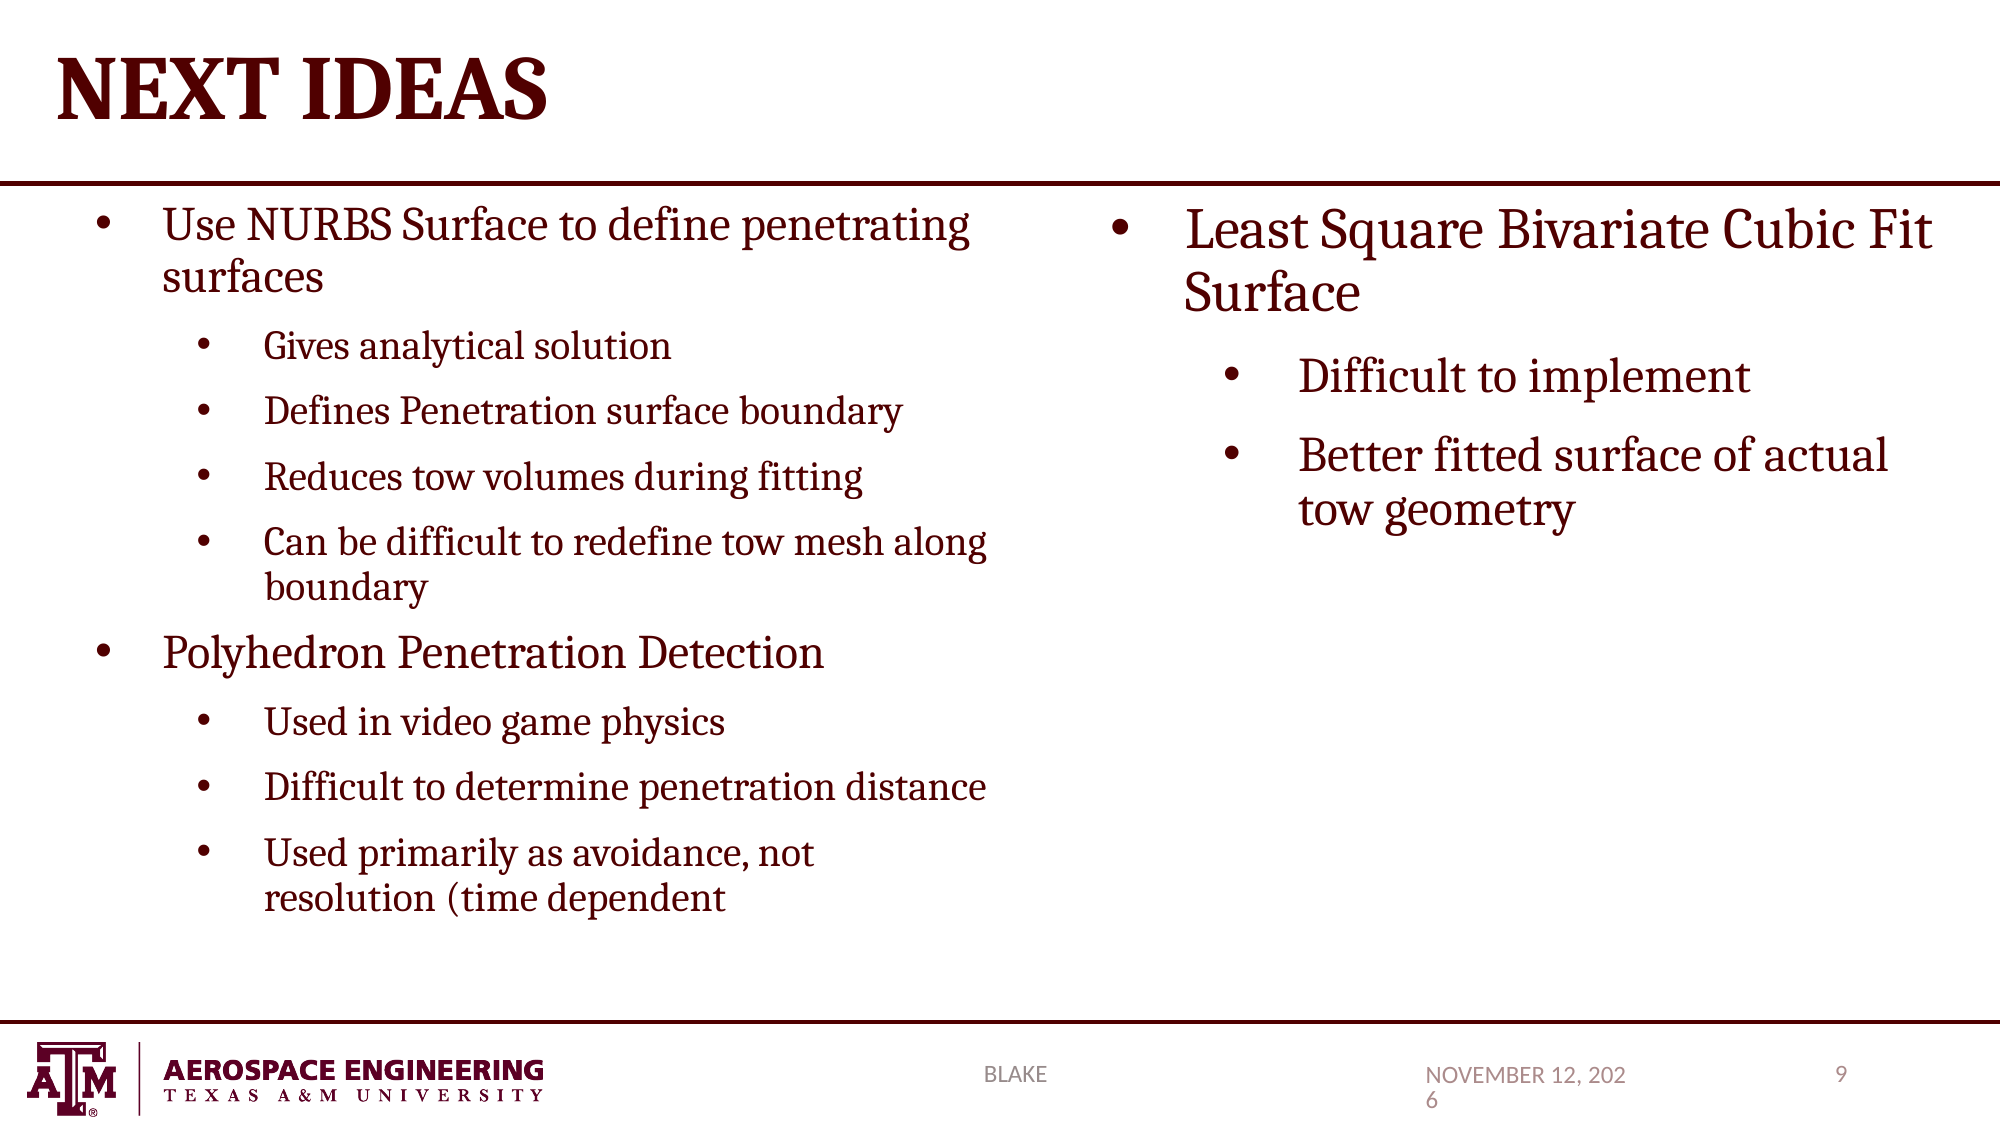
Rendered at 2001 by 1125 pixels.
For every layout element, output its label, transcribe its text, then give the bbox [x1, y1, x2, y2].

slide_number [1410, 1043, 1644, 1104]
title Next Ideas [40, 9, 1957, 171]
list Use NURBS Surface to define penetrating surfaces Gives analytical solution Defines Penetration surface boundary Reduces tow volumes during fitting Can be difficult to redefine tow mesh along boundary Polyhedron Penetration Detection Used in video game physics Difficult to determine penetration distance Used primarily as avoidance, not resolution (time dependent [80, 191, 1012, 978]
slide_number 9 [1684, 1042, 1863, 1103]
text_box Least Square Bivariate Cubic Fit Surface Difficult to implement Better fitted surface of actual tow geometry [1094, 191, 1959, 978]
picture [27, 1042, 543, 1117]
footer blake [662, 1042, 1370, 1103]
